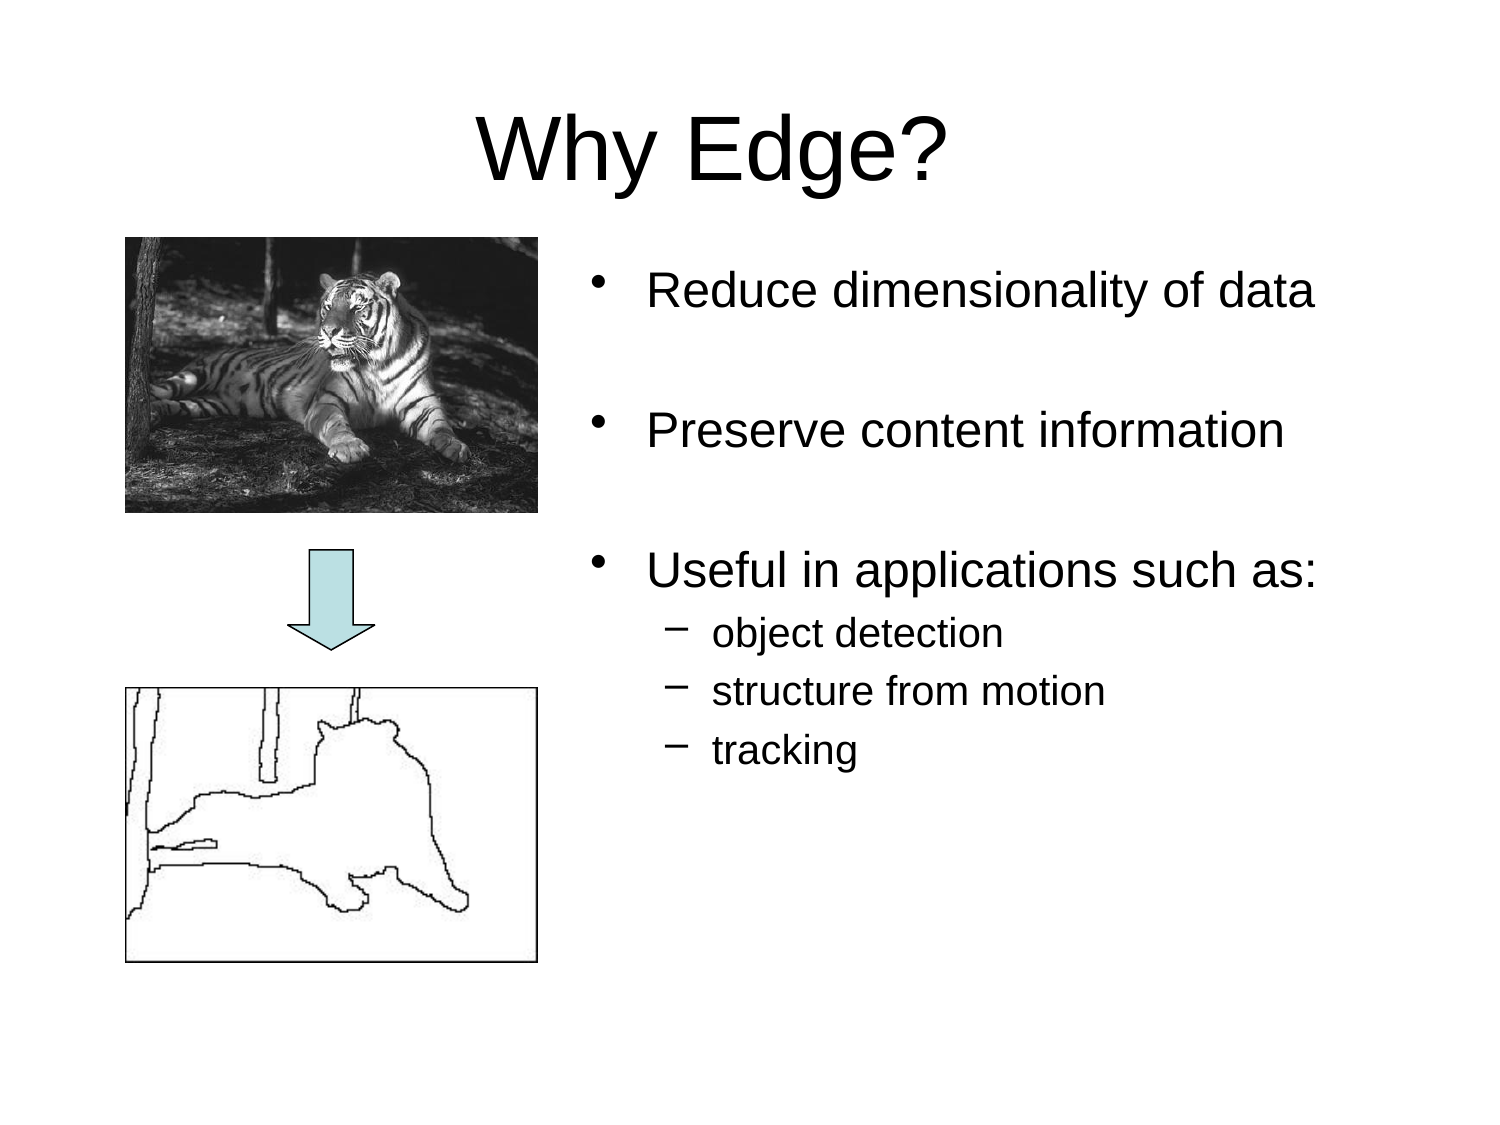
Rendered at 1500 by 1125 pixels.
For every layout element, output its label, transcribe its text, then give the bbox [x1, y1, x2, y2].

picture [124, 237, 538, 513]
picture [124, 687, 538, 963]
text_box [287, 549, 375, 650]
list Reduce dimensionality of data Preserve content information Useful in applications such as: object detection structure from motion tracking [575, 249, 1450, 1050]
title Why Edge? [87, 50, 1338, 238]
